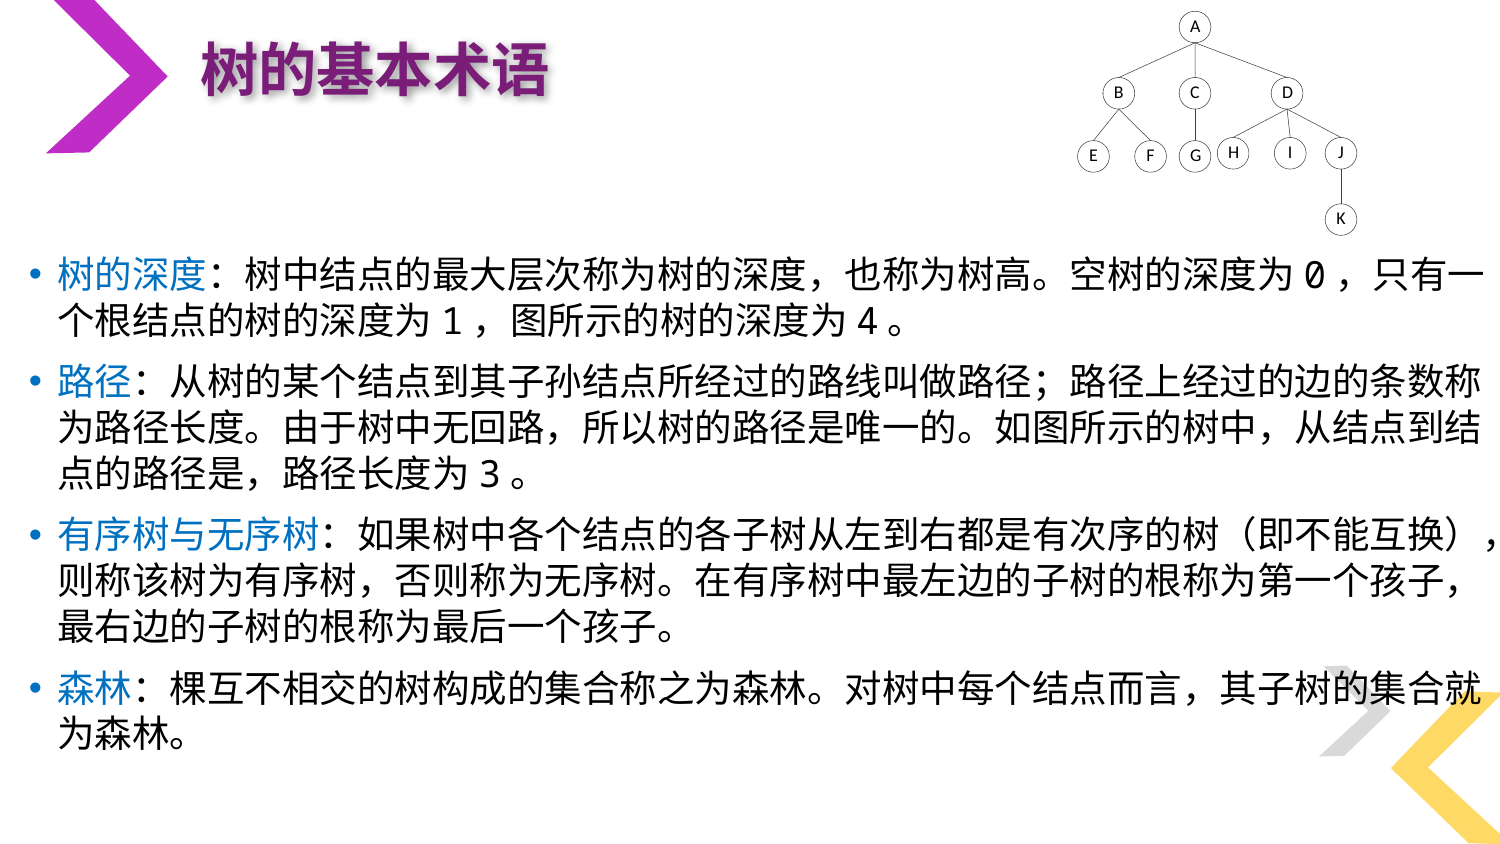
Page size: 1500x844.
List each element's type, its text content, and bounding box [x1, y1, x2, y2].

picture [1074, 8, 1360, 239]
list 树的基本术语 [188, 35, 1074, 192]
